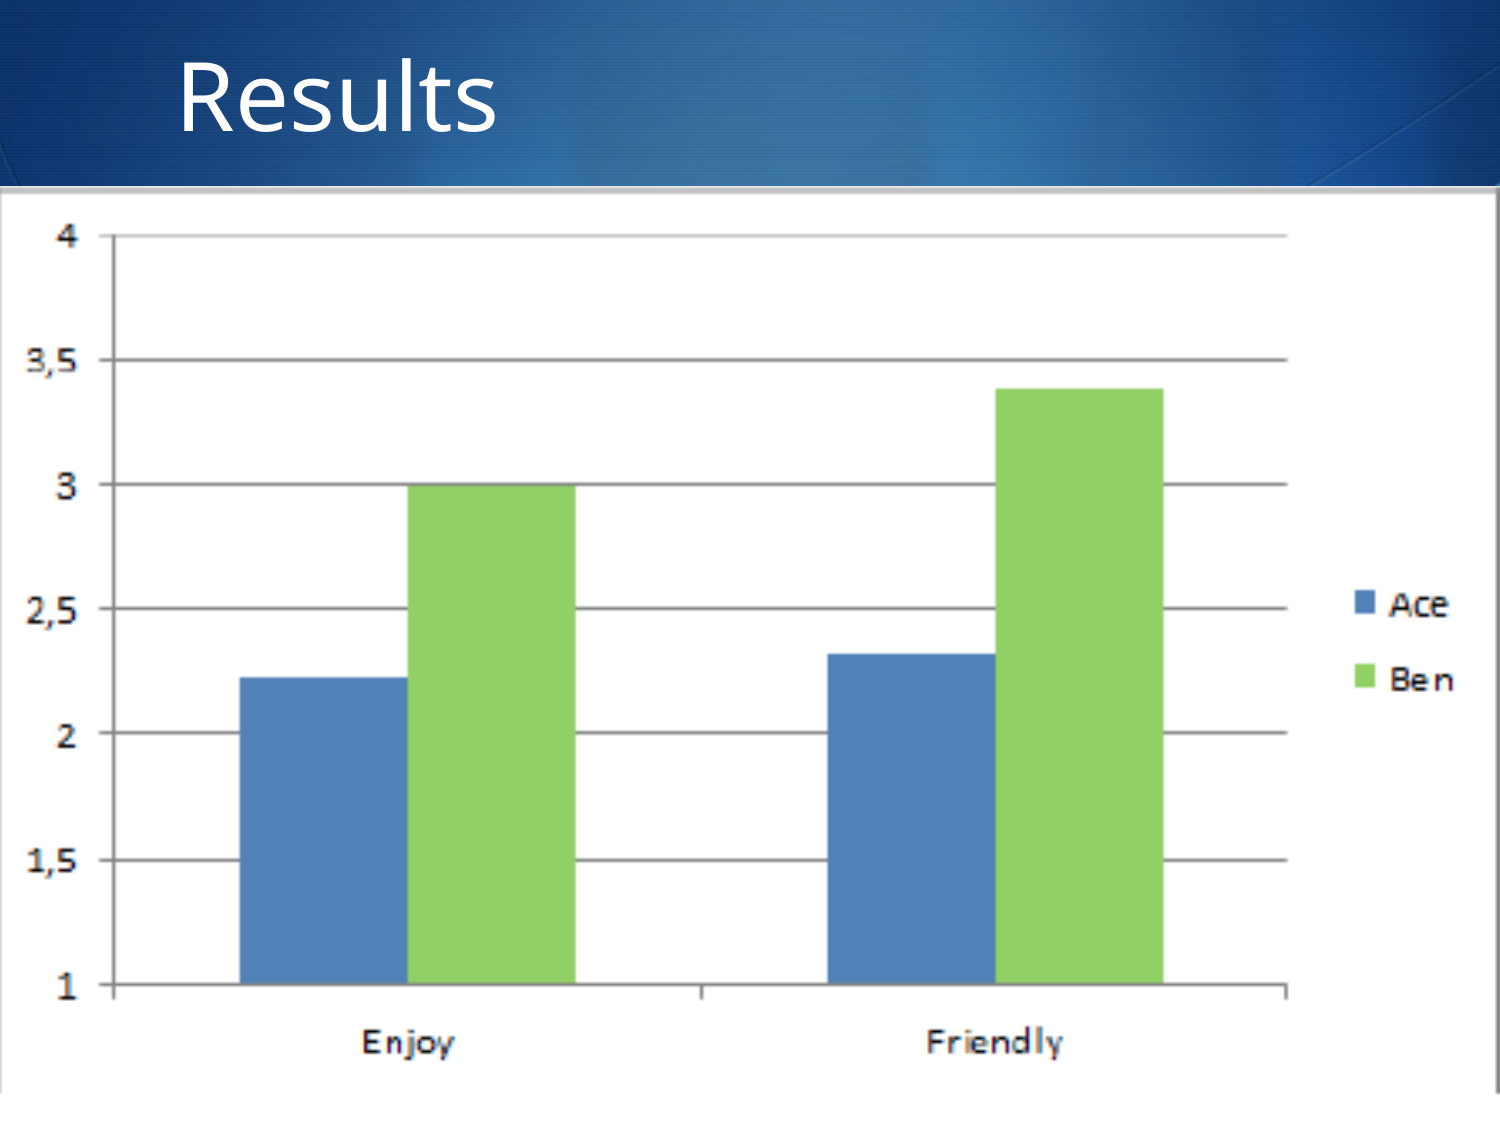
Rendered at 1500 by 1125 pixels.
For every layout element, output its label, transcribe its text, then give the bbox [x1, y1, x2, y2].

title Results [75, 0, 601, 165]
picture [0, 0, 1500, 1125]
